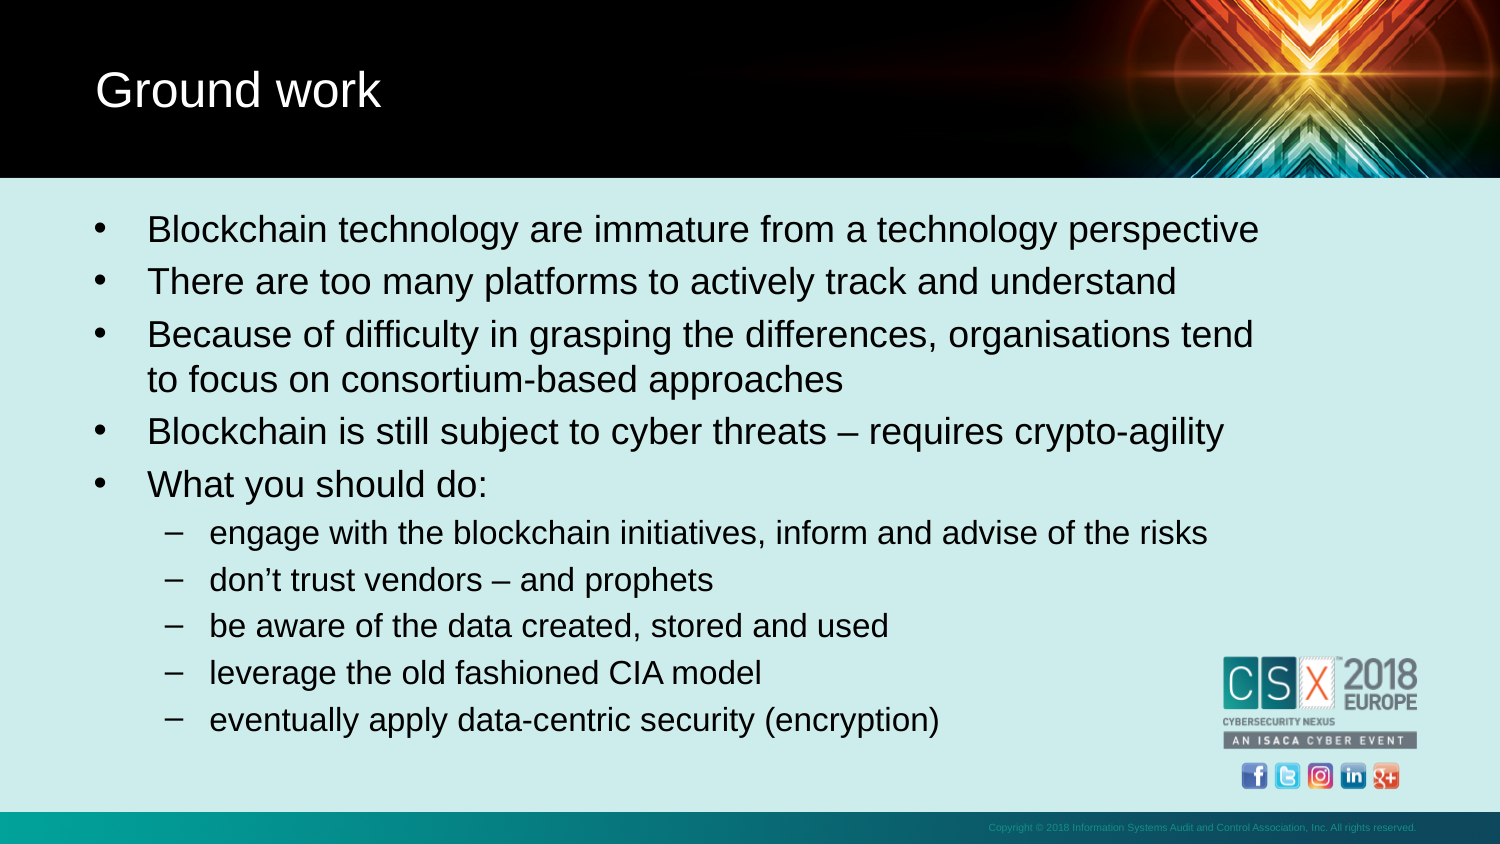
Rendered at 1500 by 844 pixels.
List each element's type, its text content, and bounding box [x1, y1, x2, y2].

list Blockchain technology are immature from a technology perspective There are too many platforms to actively track and understand Because of difficulty in grasping the differences, organisations tend to focus on consortium-based approaches Blockchain is still subject to cyber threats – requires crypto-agility What you should do: engage with the blockchain initiatives, inform and advise of the risks don’t trust vendors – and prophets be aware of the data created, stored and used leverage the old fashioned CIA model eventually apply data-centric security (encryption) [80, 198, 1300, 775]
picture [0, 0, 1500, 844]
list Ground work [80, 0, 1219, 176]
